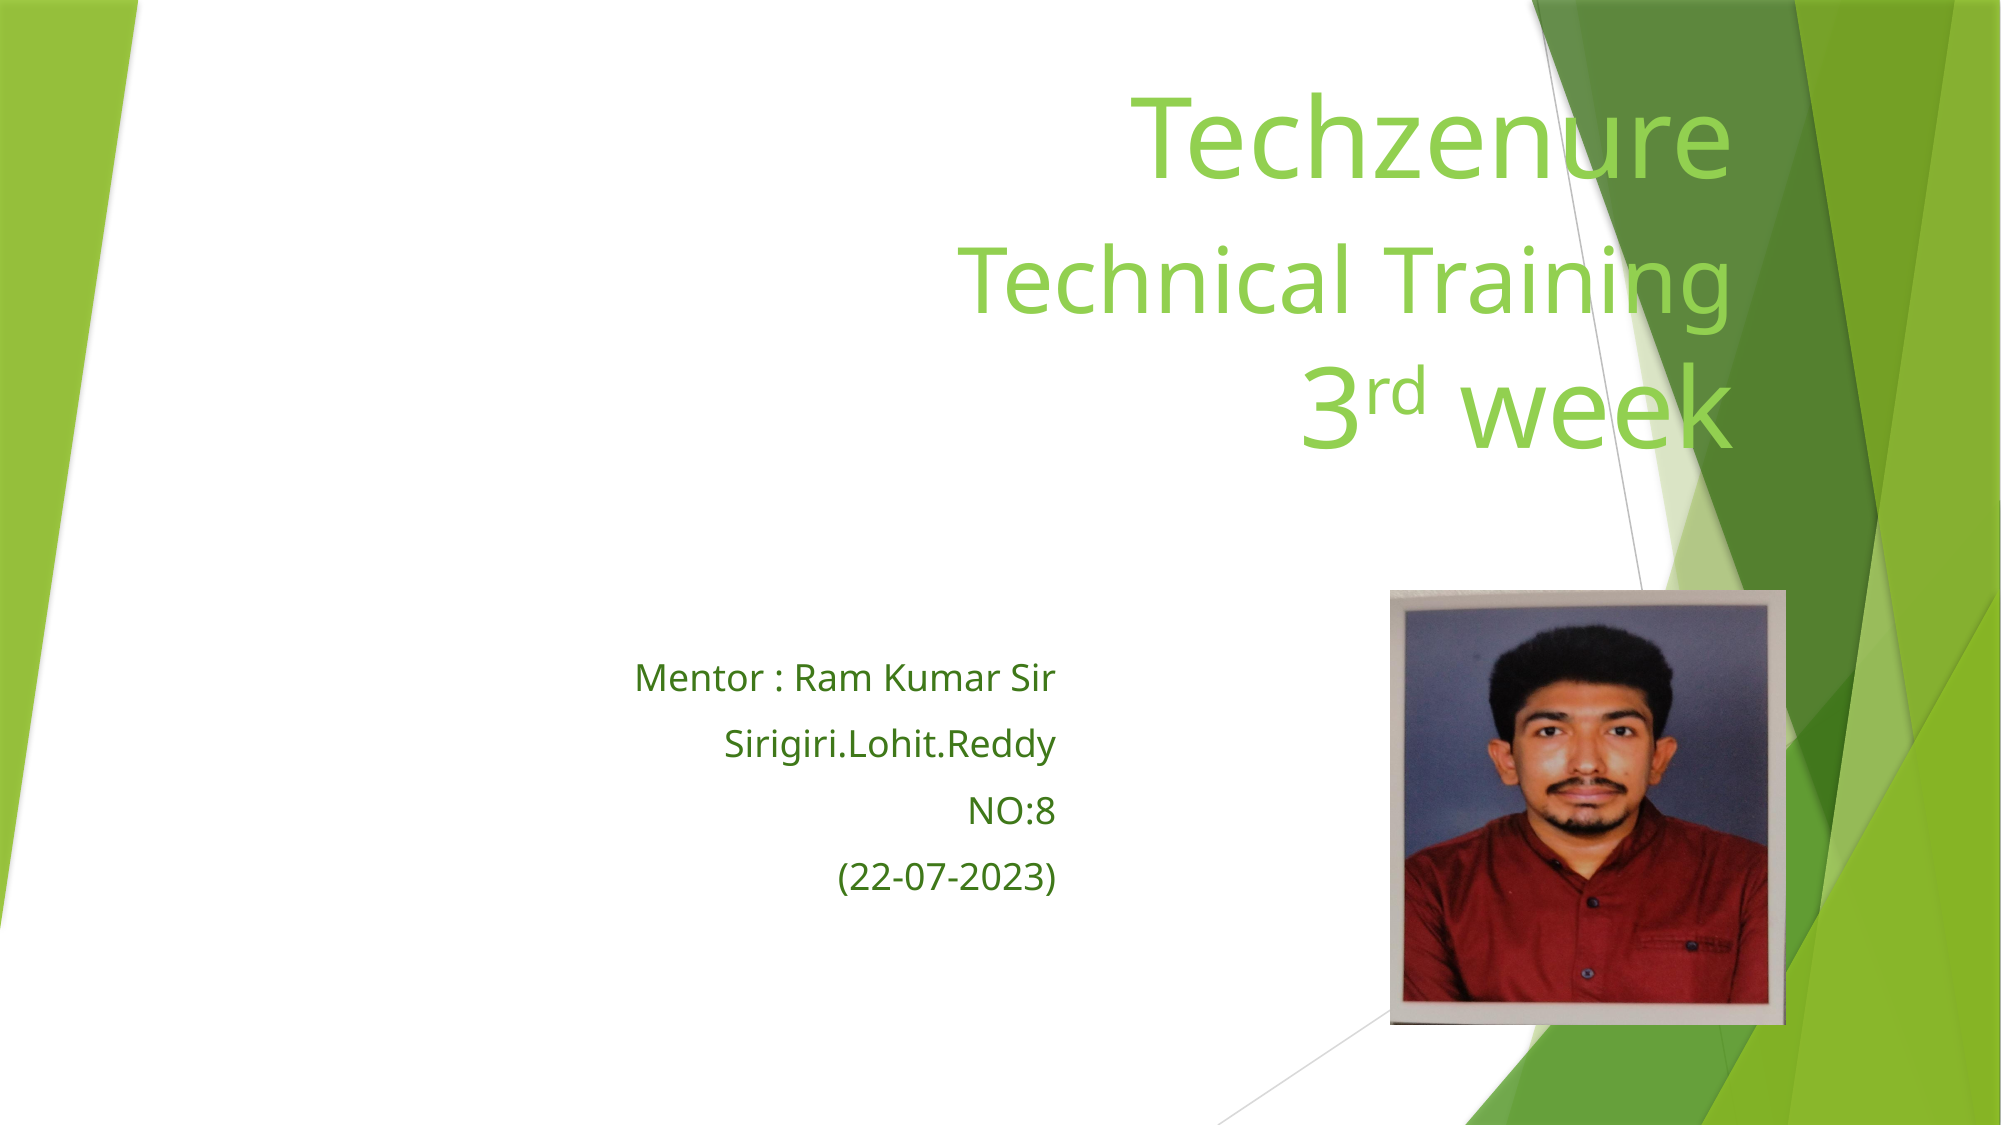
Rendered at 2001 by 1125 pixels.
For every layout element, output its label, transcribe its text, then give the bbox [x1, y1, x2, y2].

subtitle Mentor : Ram Kumar Sir Sirigiri.Lohit.Reddy NO:8 (22-07-2023) [524, 646, 1072, 916]
picture [1389, 590, 1787, 1025]
title Techzenure Technical Training 3rd week [117, 33, 1750, 479]
